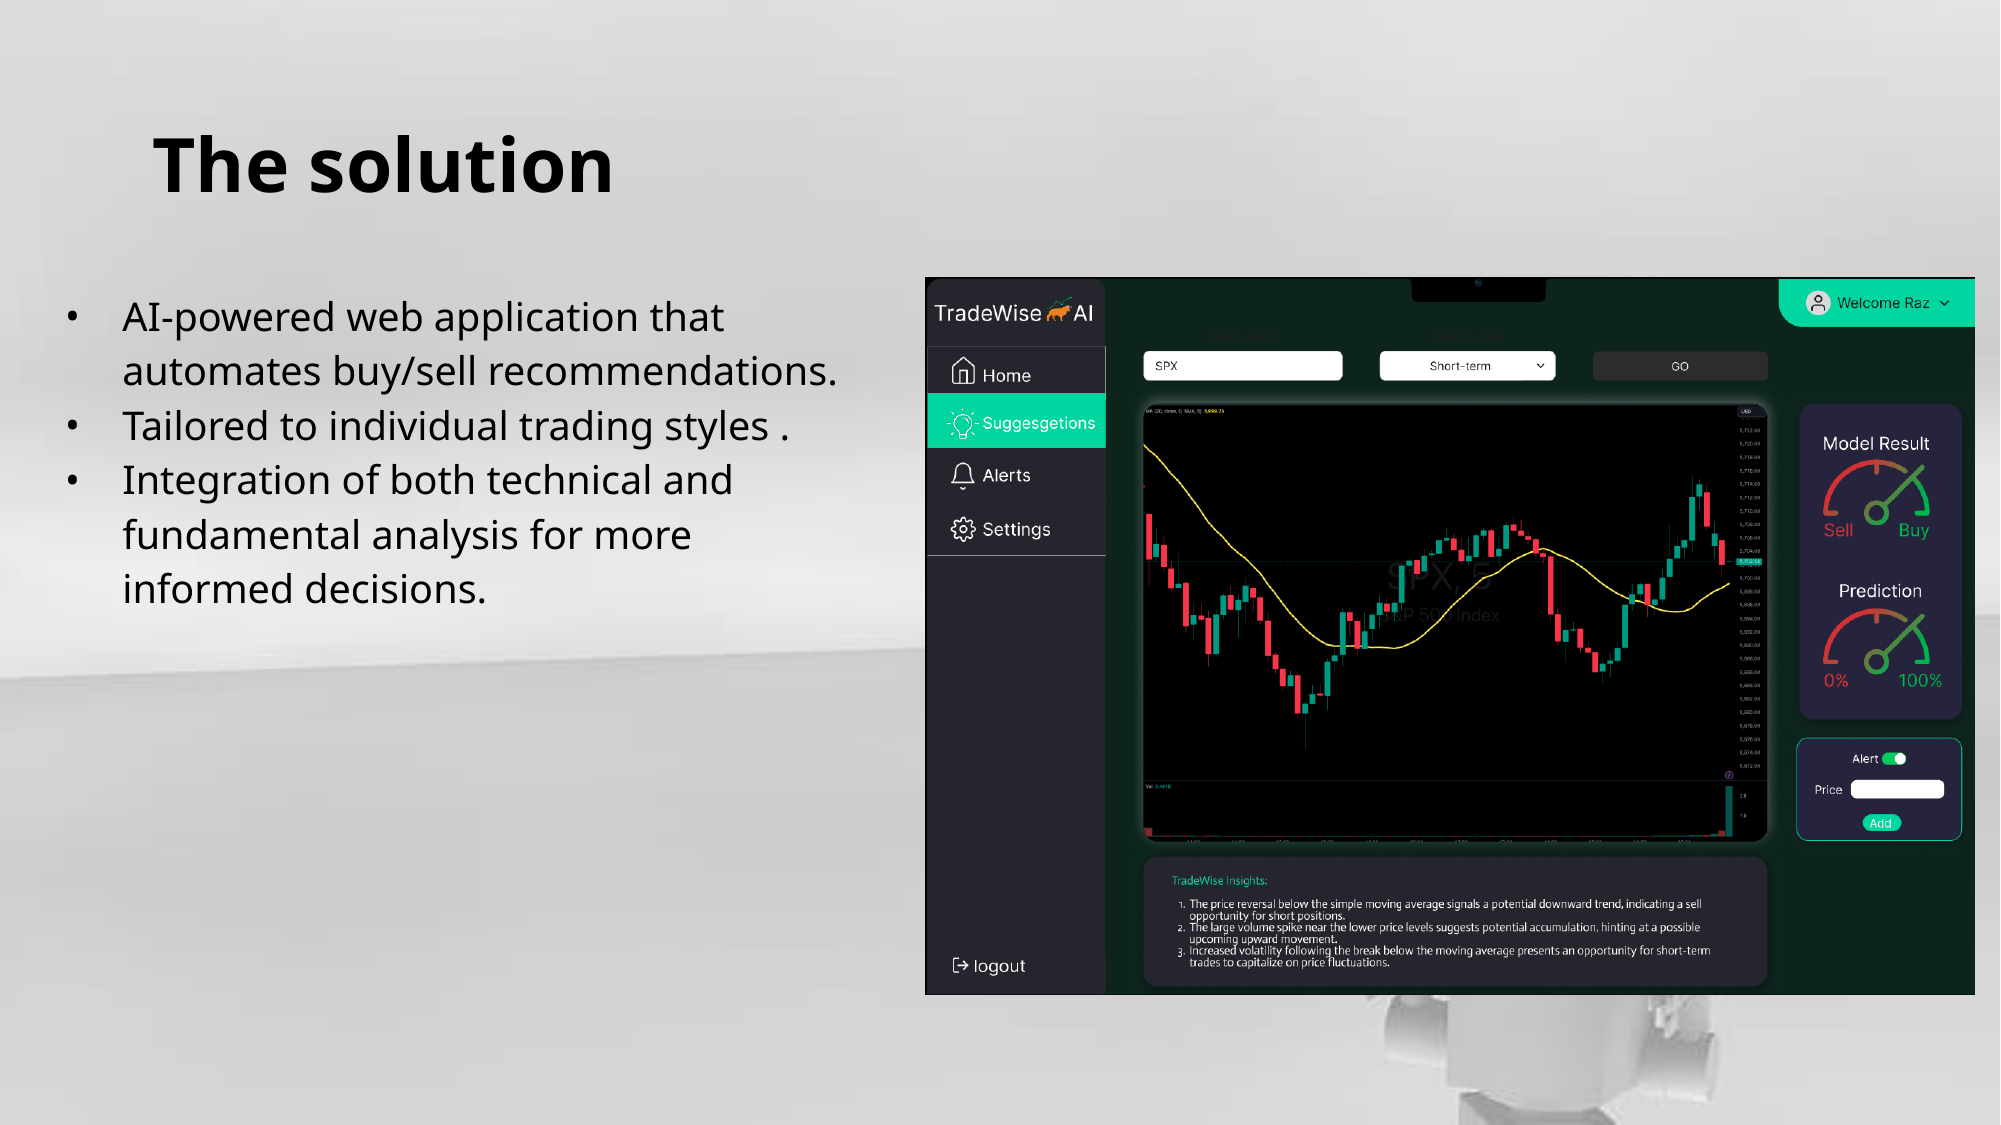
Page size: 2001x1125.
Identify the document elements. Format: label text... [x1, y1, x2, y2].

picture [0, 0, 2001, 1125]
list AI-powered web application that automates buy/sell recommendations. Tailored to individual trading styles . Integration of both technical and fundamental analysis for more informed decisions. [32, 277, 879, 820]
title The solution [137, 59, 1863, 278]
